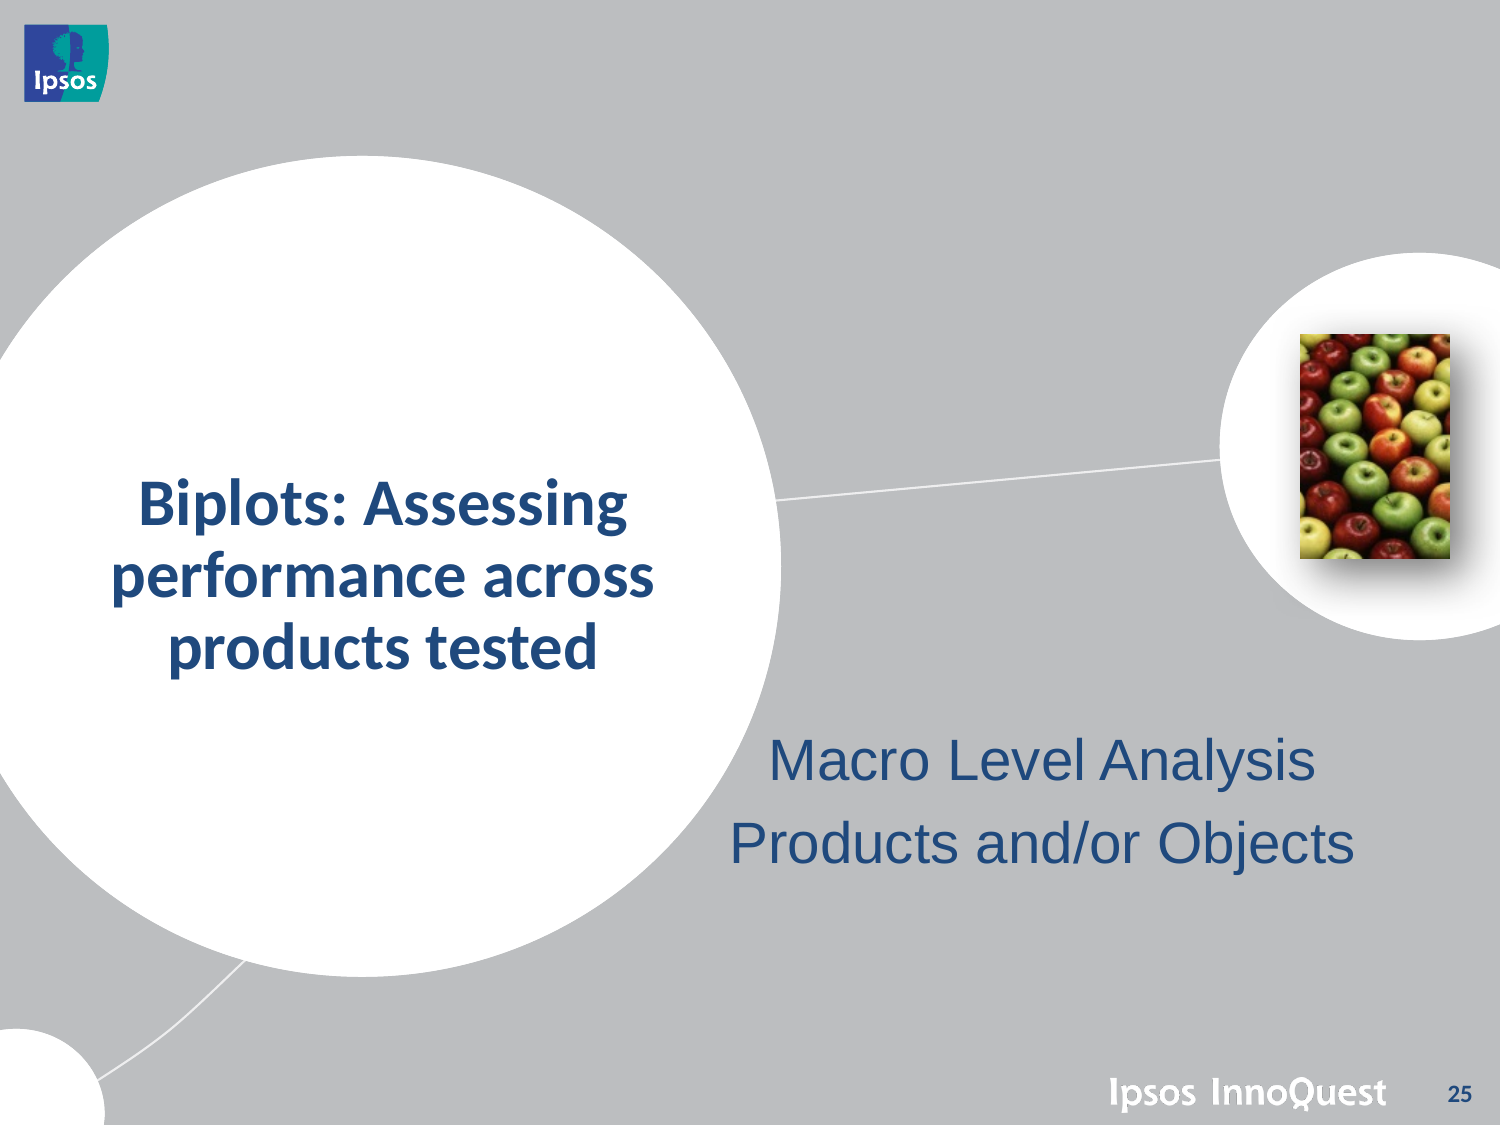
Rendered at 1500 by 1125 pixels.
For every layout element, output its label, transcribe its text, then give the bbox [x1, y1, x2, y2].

title Biplots: Assessing performance across products tested [61, 466, 706, 685]
slide_number 25 [1425, 1077, 1474, 1108]
subtitle Macro Level Analysis Products and/or Objects [679, 729, 1407, 878]
picture [1110, 1077, 1386, 1113]
picture [1300, 333, 1451, 559]
